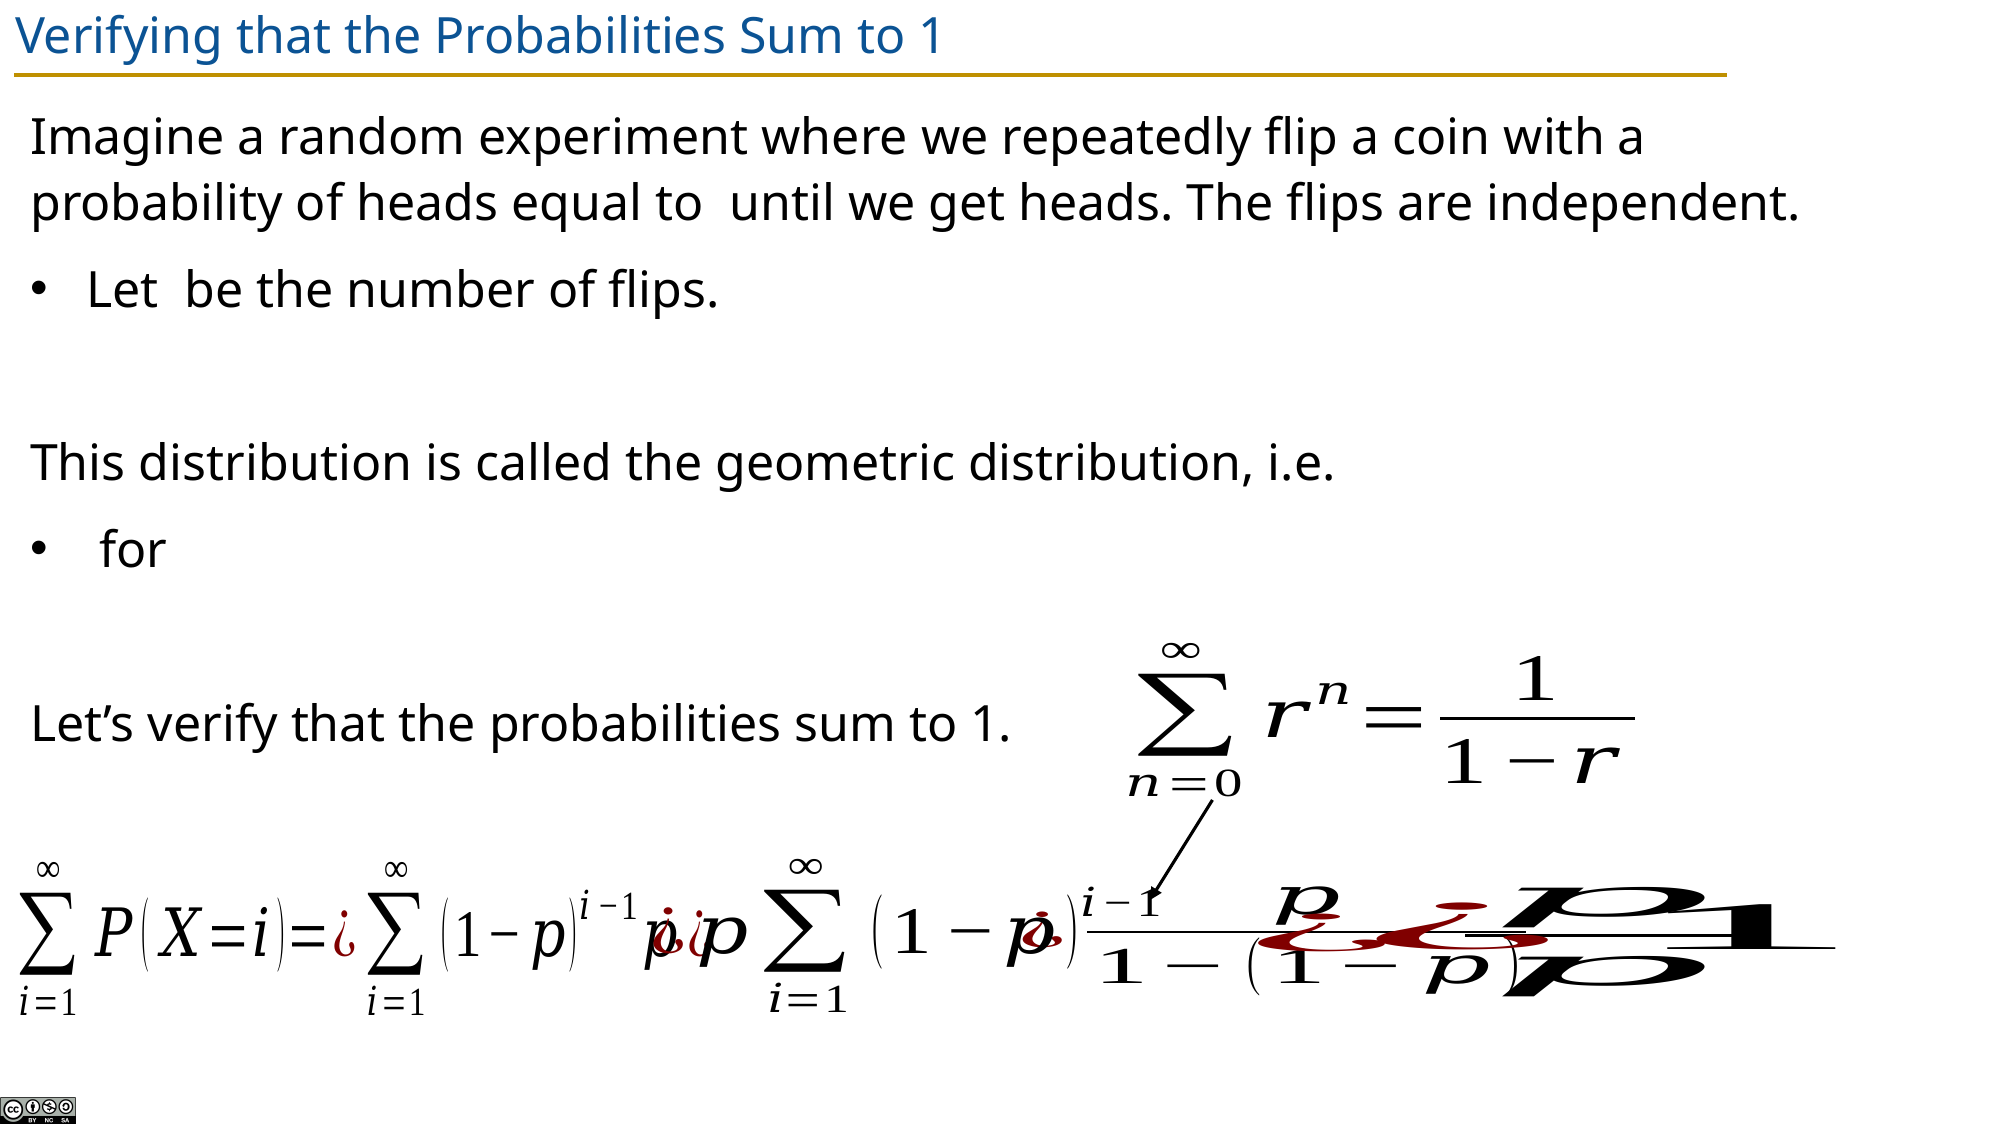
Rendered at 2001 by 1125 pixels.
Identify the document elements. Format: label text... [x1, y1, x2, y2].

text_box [1149, 799, 1213, 901]
title Verifying that the Probabilities Sum to 1 [0, 0, 1725, 75]
picture [0, 1097, 76, 1124]
